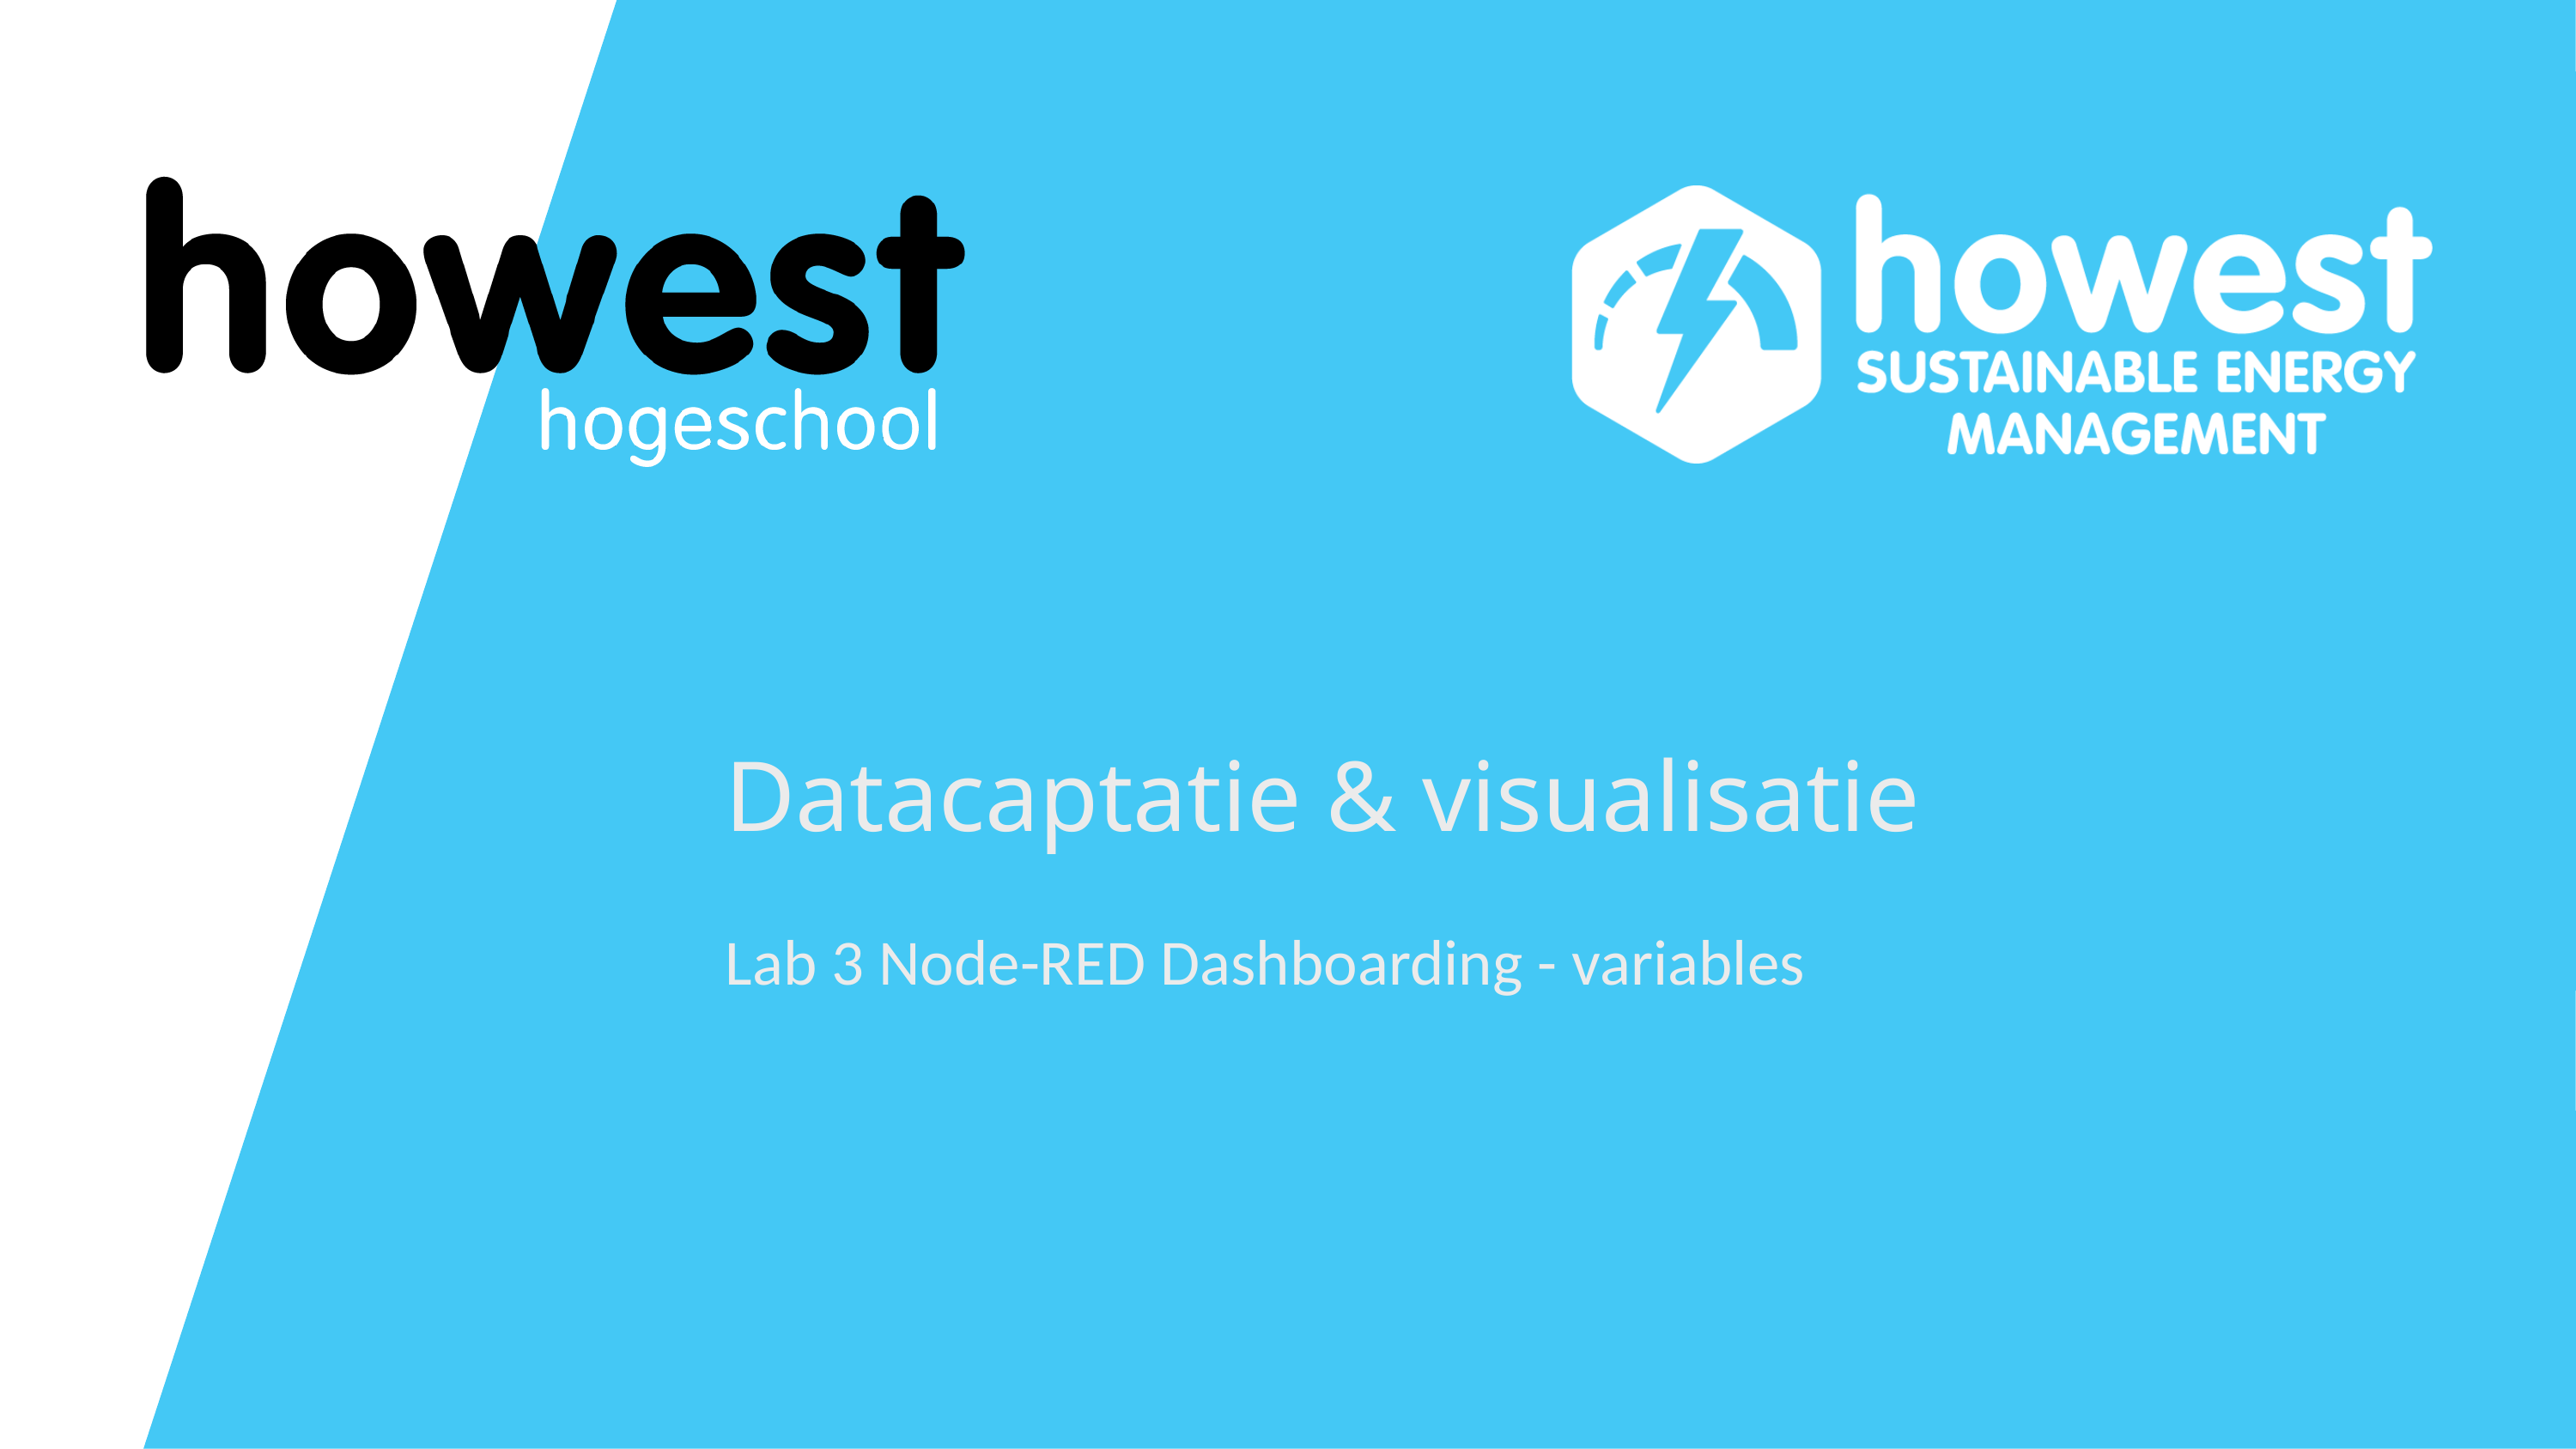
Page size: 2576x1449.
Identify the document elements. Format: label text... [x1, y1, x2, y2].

picture [18, 51, 1085, 598]
title Datacaptatie & visualisatie [725, 574, 2469, 852]
subtitle Lab 3 Node-RED Dashboarding - variables [725, 944, 2469, 1295]
picture [1571, 185, 2433, 464]
